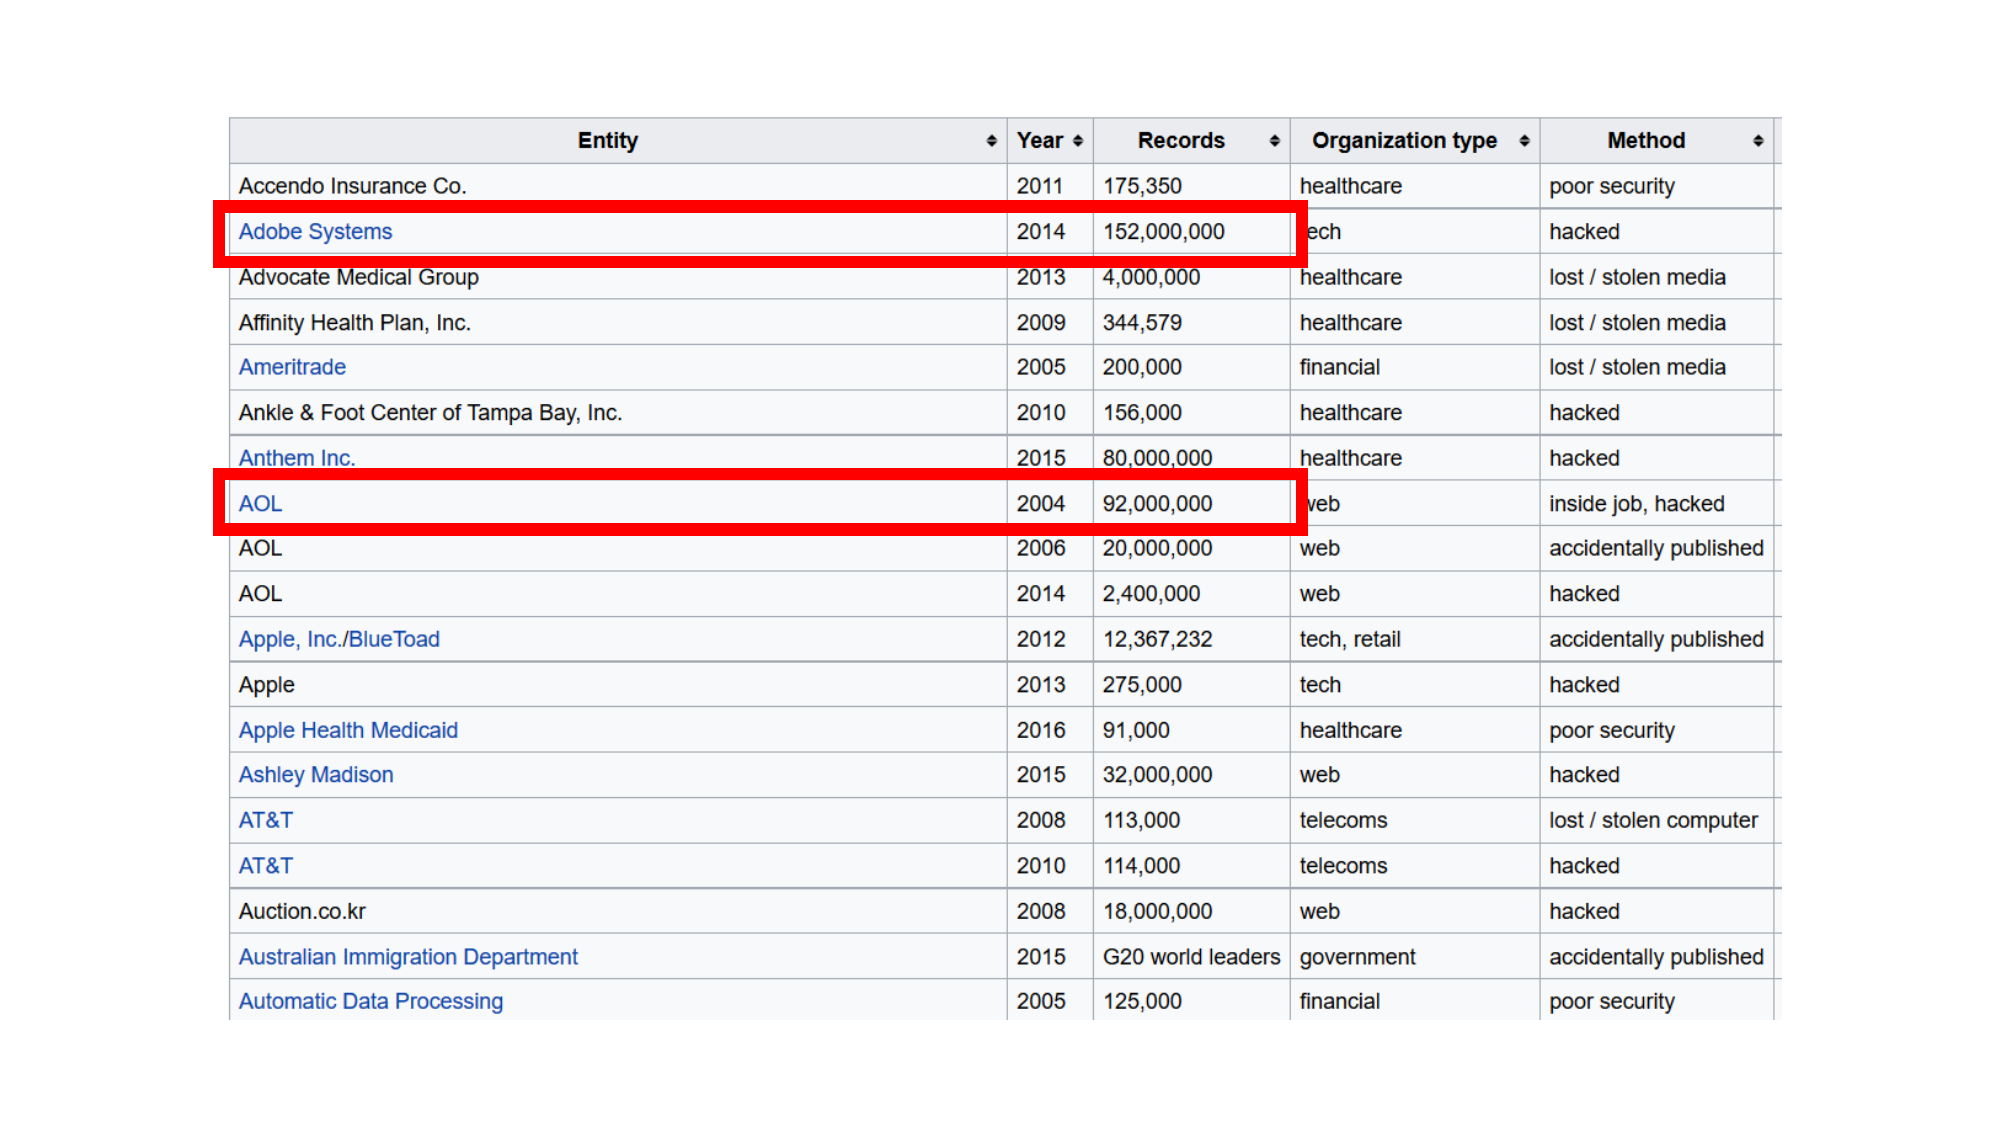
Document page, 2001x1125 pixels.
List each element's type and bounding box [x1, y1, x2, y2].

picture [218, 104, 1782, 1020]
